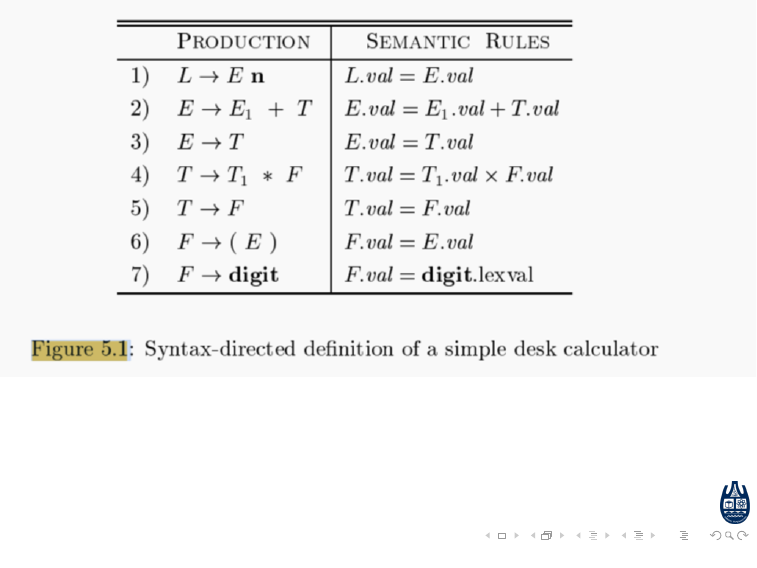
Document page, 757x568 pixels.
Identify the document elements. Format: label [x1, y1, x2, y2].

picture [720, 481, 750, 524]
picture [0, 0, 757, 377]
